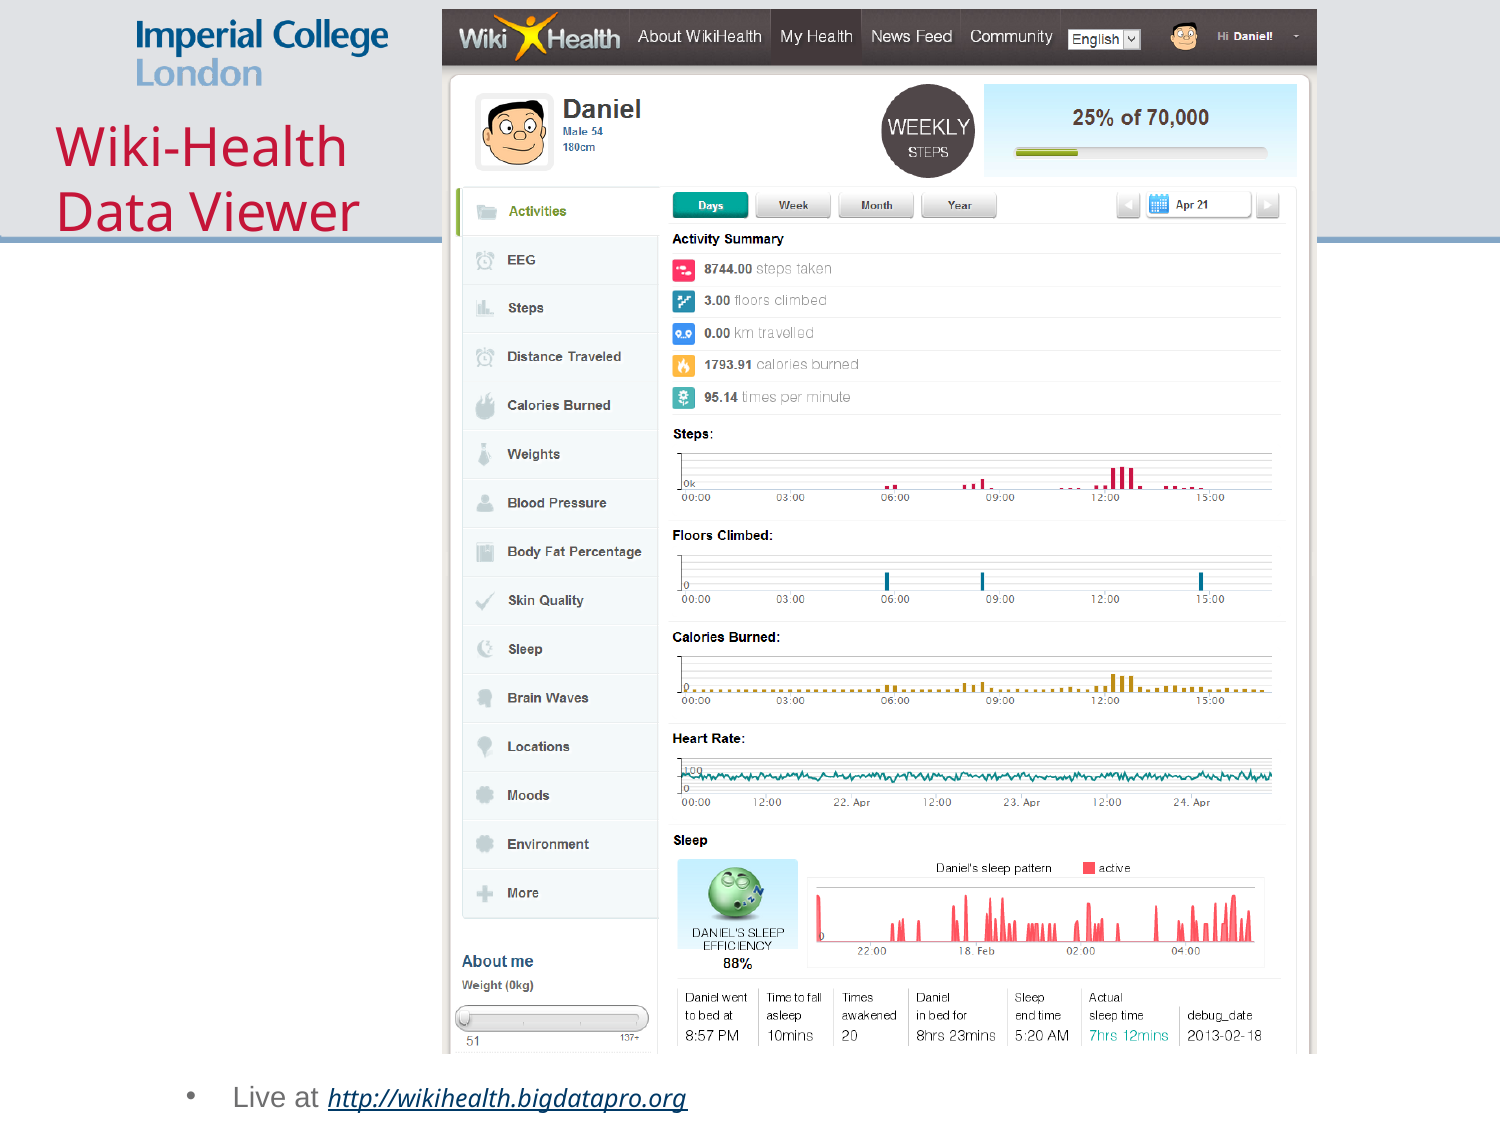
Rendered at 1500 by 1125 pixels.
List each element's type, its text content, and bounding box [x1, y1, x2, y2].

text_box Live at http://wikihealth.bigdatapro.org [171, 1035, 922, 1121]
title Wiki-Health Data Viewer [55, 137, 437, 242]
picture [0, 0, 1500, 1054]
